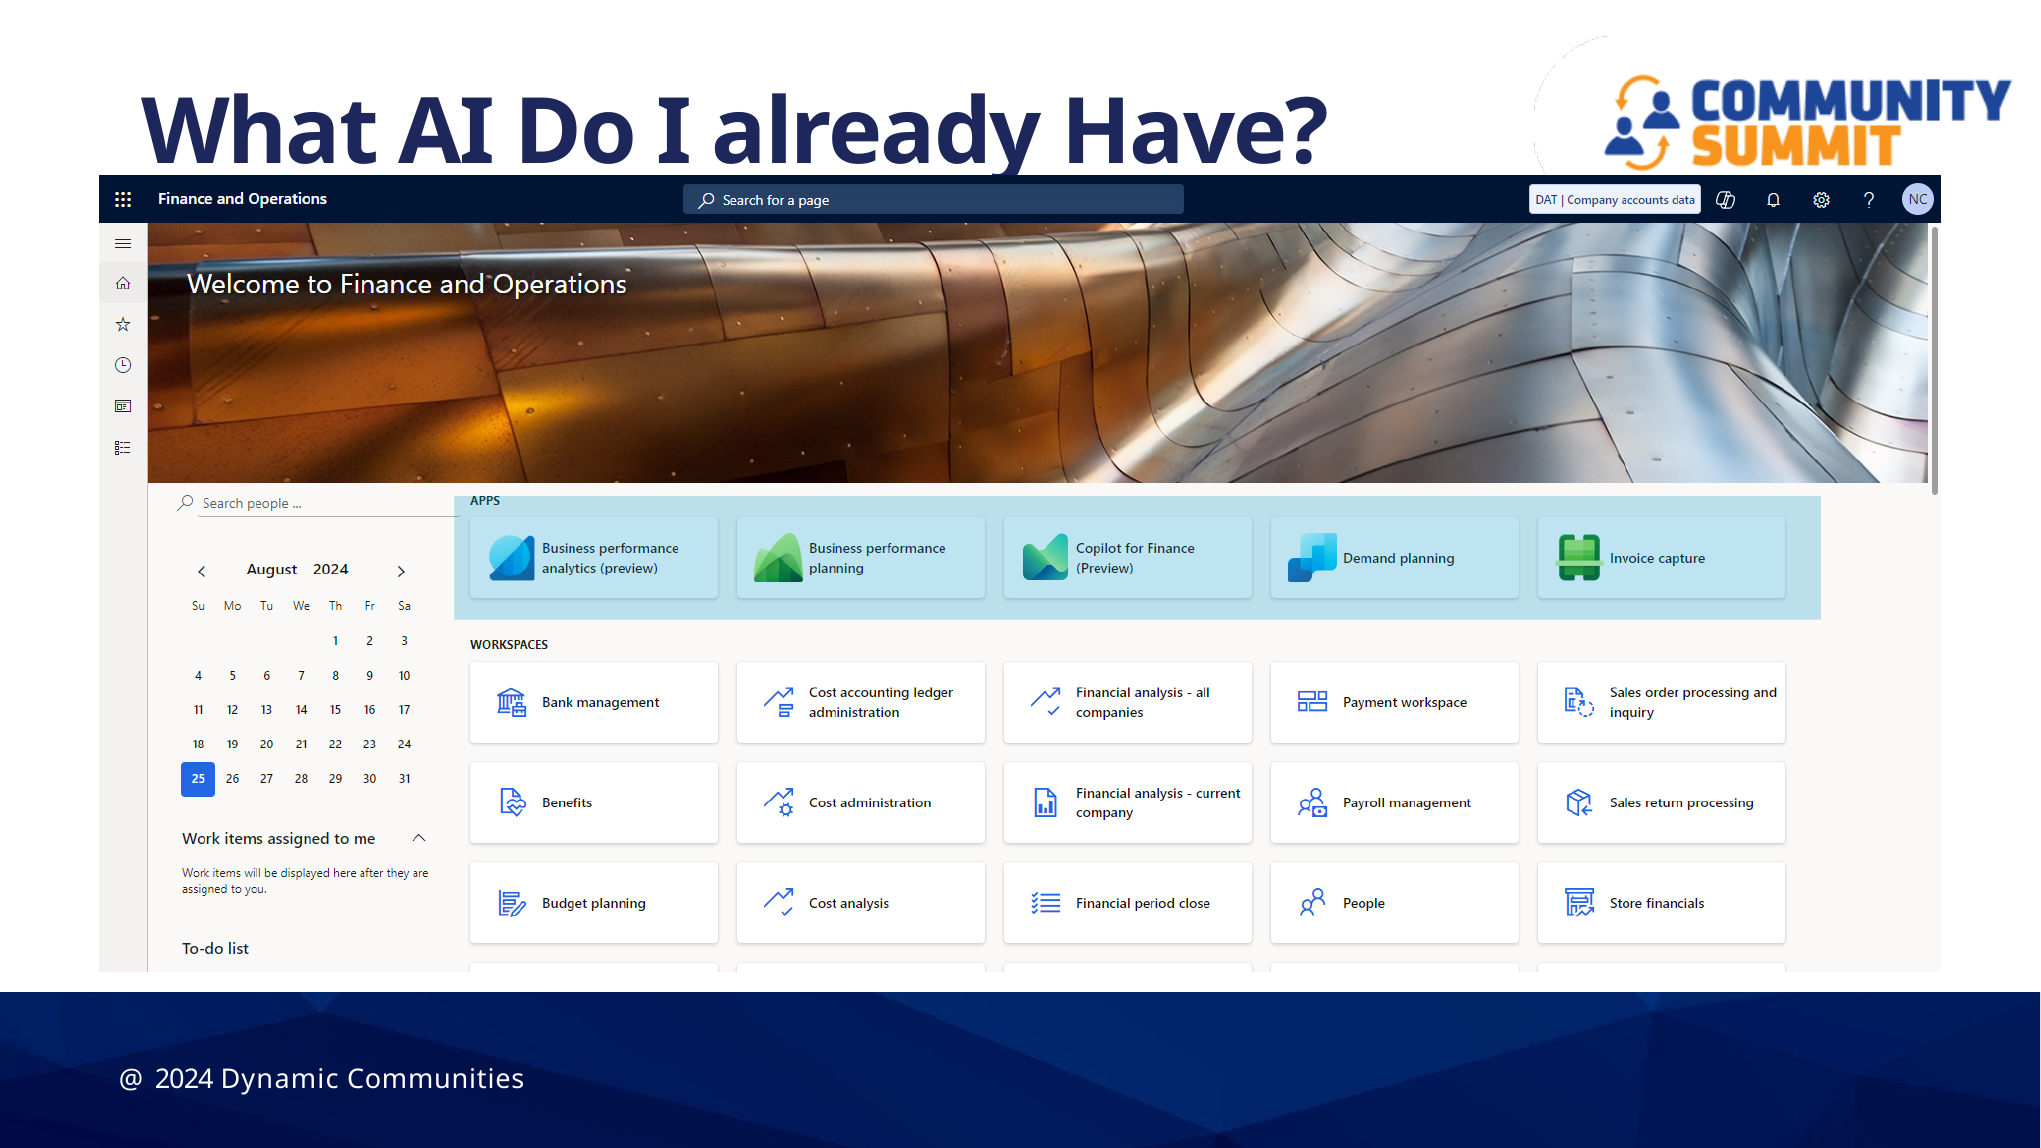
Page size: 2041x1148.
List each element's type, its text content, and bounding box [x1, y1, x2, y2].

picture [99, 175, 1941, 972]
picture [0, 992, 2041, 1148]
title What AI Do I already Have? [117, 75, 1917, 175]
